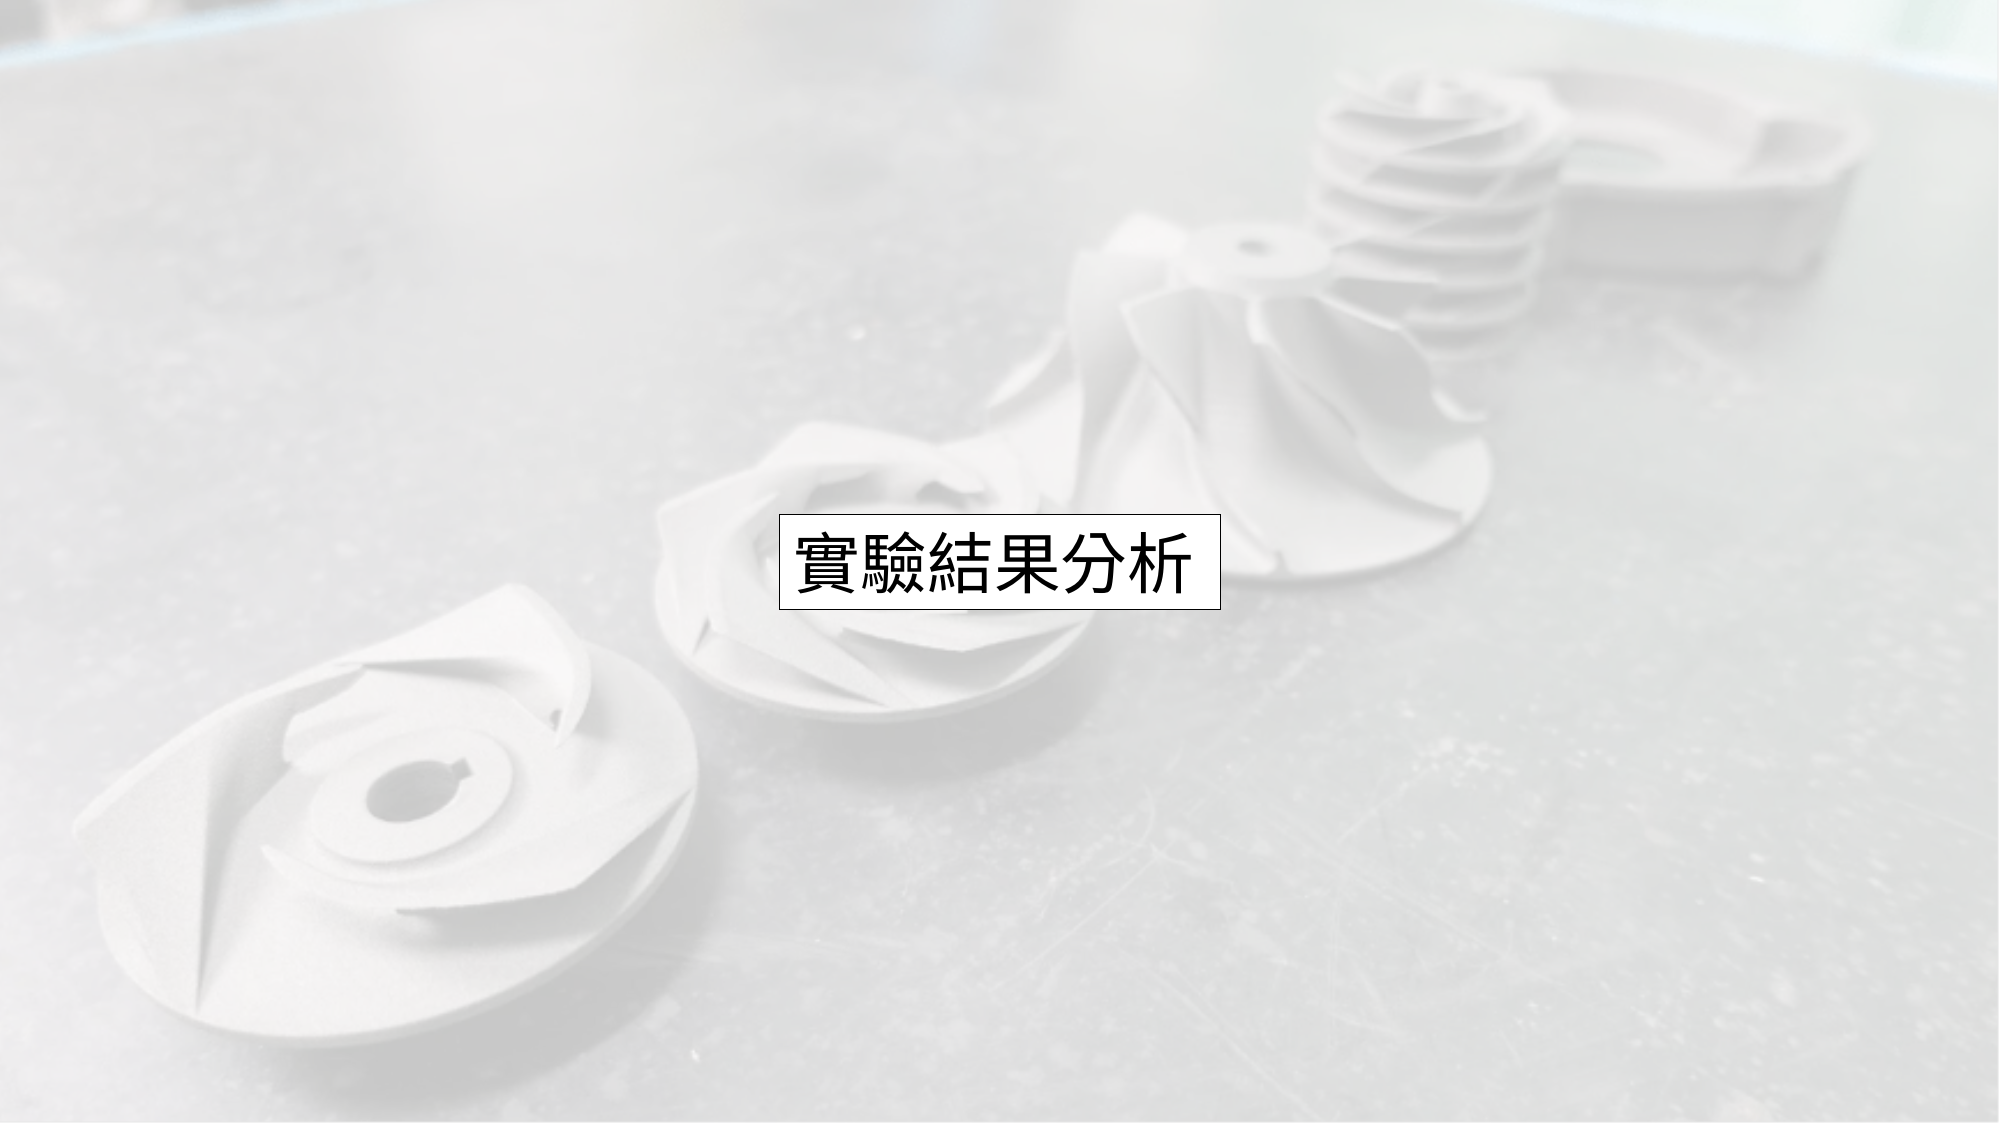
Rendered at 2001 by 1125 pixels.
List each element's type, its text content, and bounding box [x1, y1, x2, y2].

text_box 實驗結果分析 [779, 514, 1221, 610]
